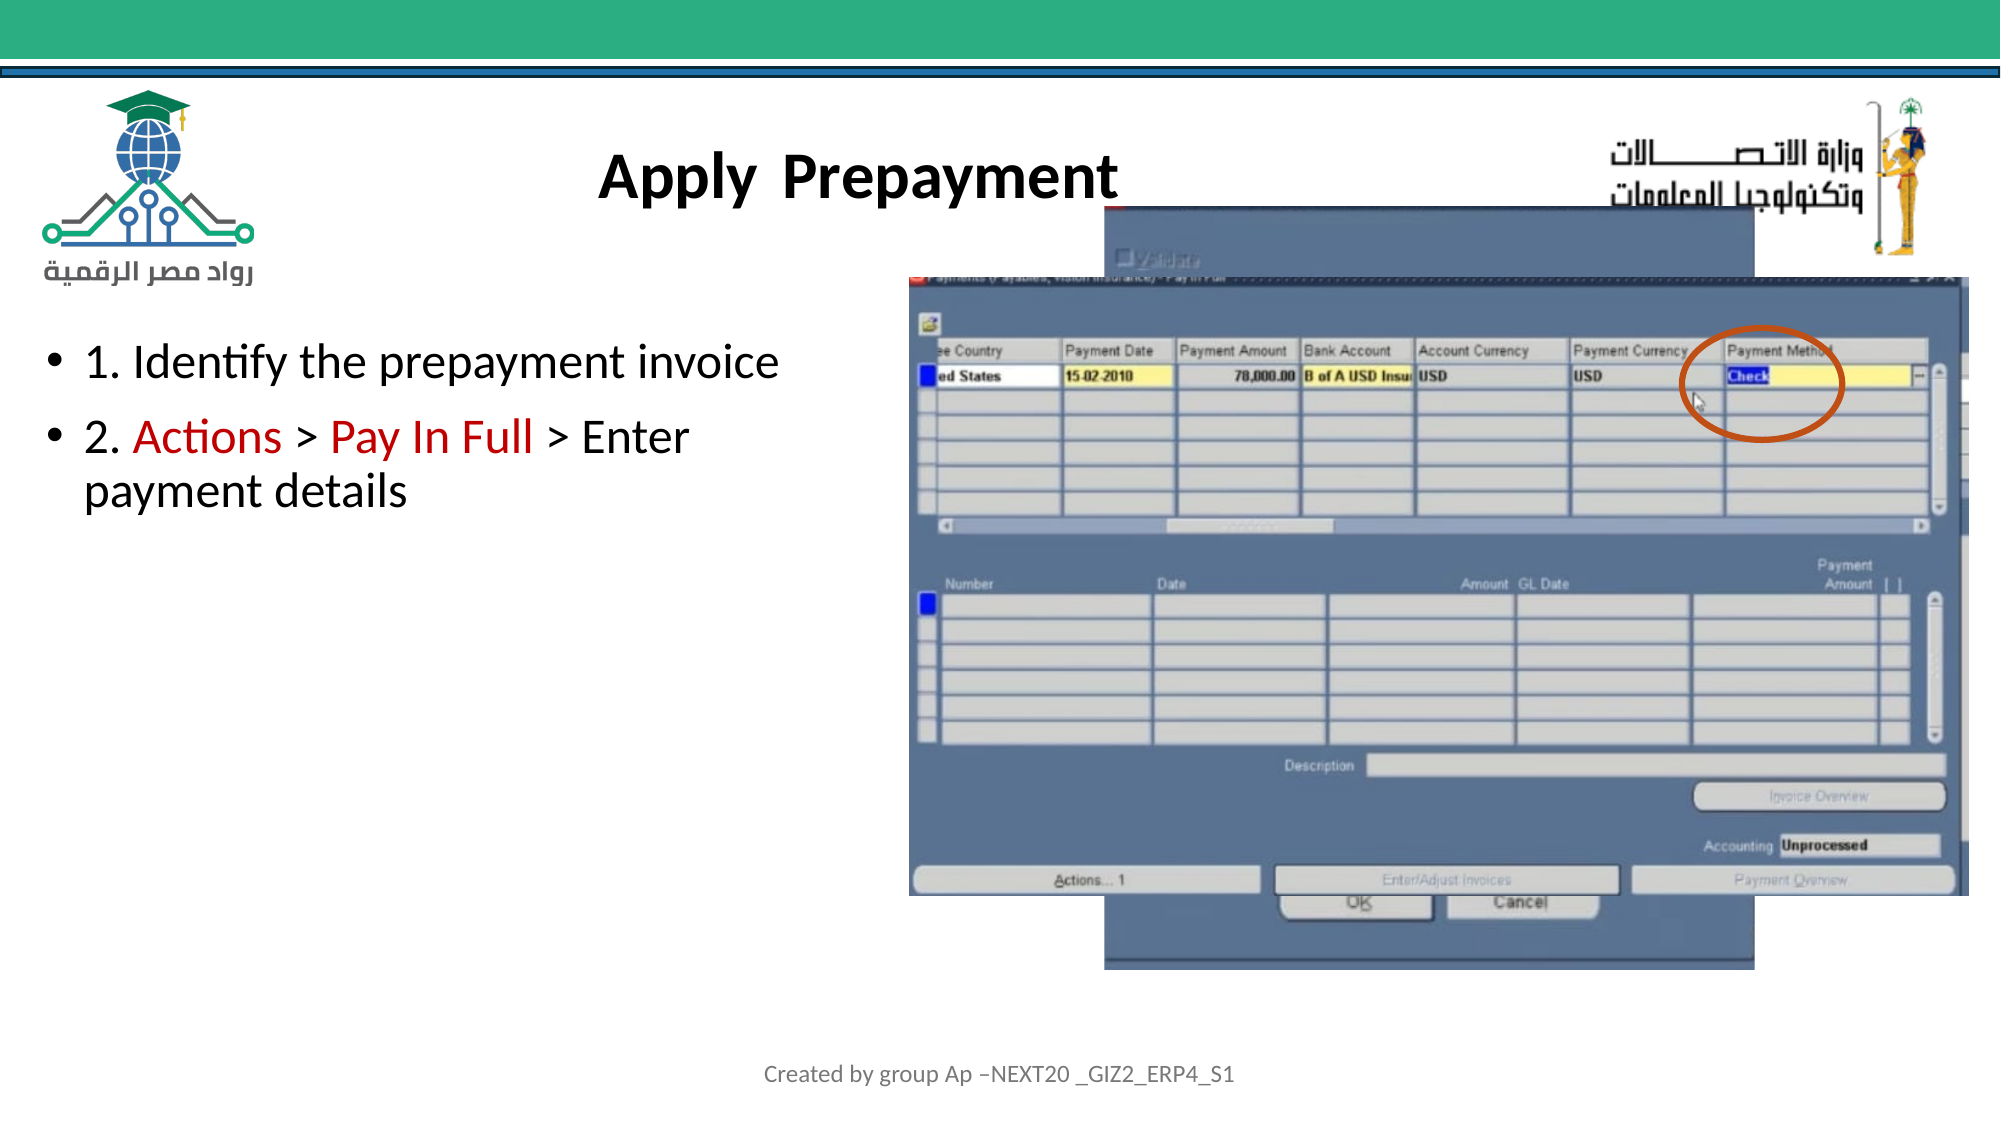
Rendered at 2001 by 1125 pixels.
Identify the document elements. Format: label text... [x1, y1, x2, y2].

footer Created by group Ap –NEXT20 _GIZ2_ERP4_S1 [662, 1042, 1338, 1103]
text_box Apply Prepayment [584, 112, 1338, 300]
picture [908, 84, 1970, 971]
text_box 1. Identify the prepayment invoice 2. Actions > Pay In Full > Enter payment details [31, 327, 865, 1043]
picture [42, 90, 254, 286]
